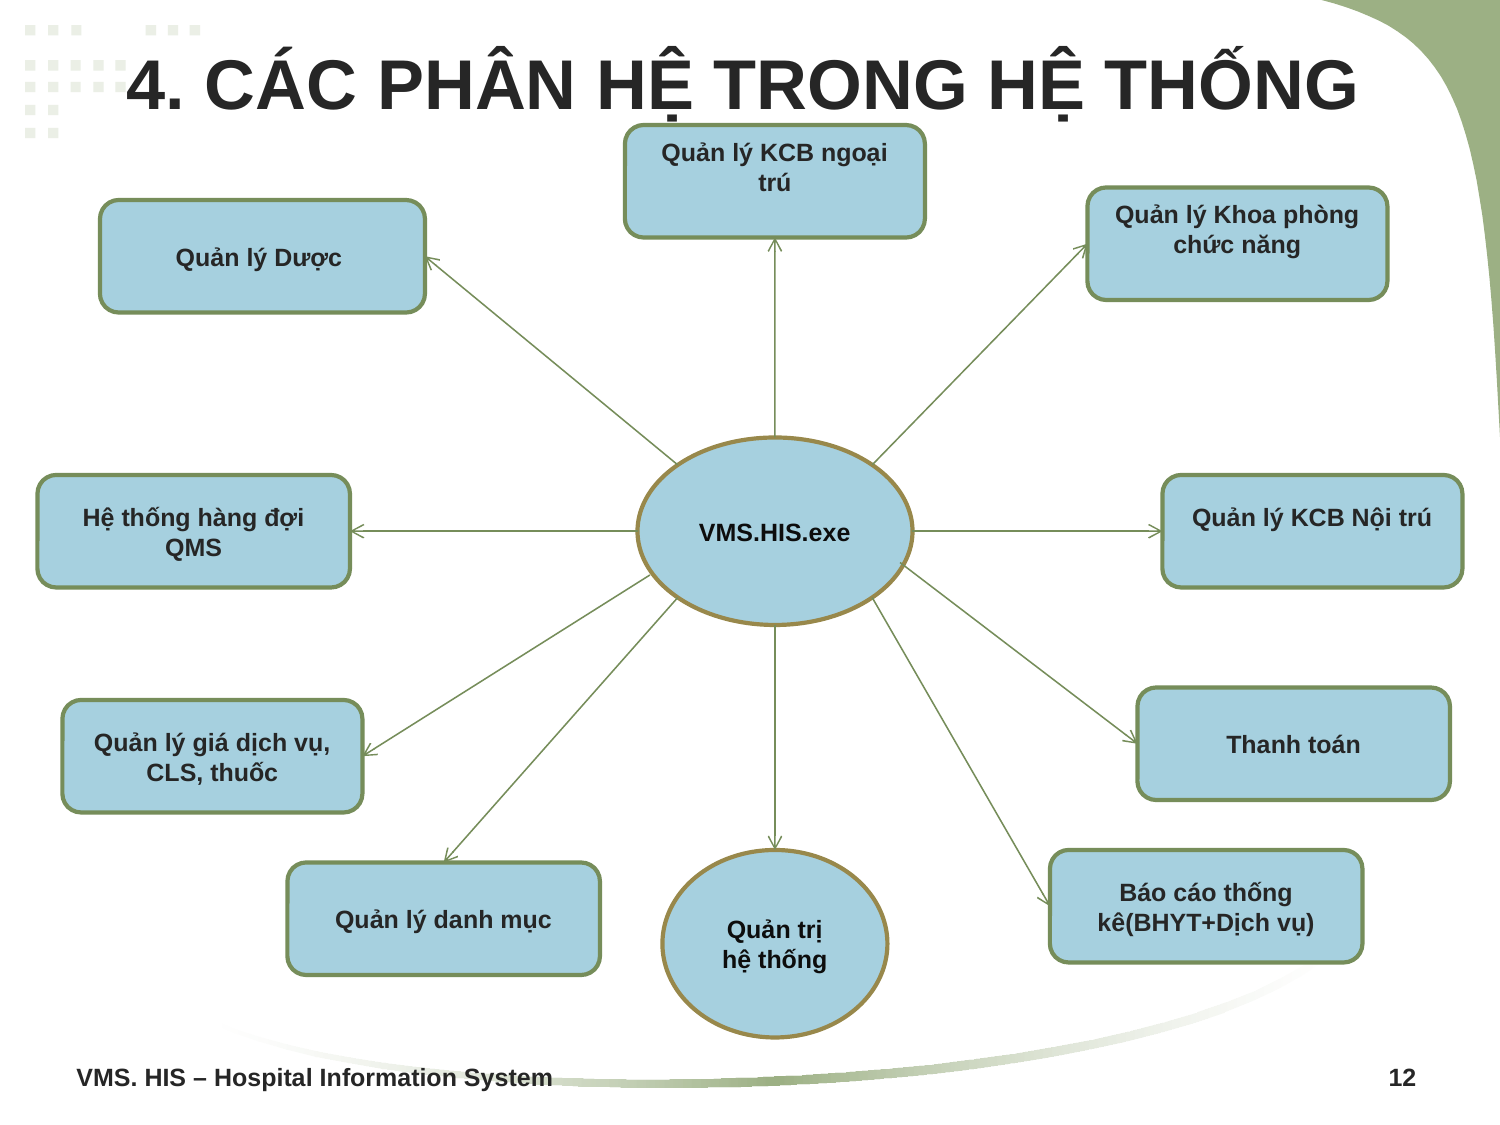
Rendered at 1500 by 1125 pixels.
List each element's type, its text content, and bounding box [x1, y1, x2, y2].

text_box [37, 124, 1463, 1038]
footer VMS. HIS – Hospital Information System 12 [37, 1050, 1463, 1103]
title 4. CÁC PHÂN HỆ TRONG HỆ THỐNG [87, 0, 1400, 123]
